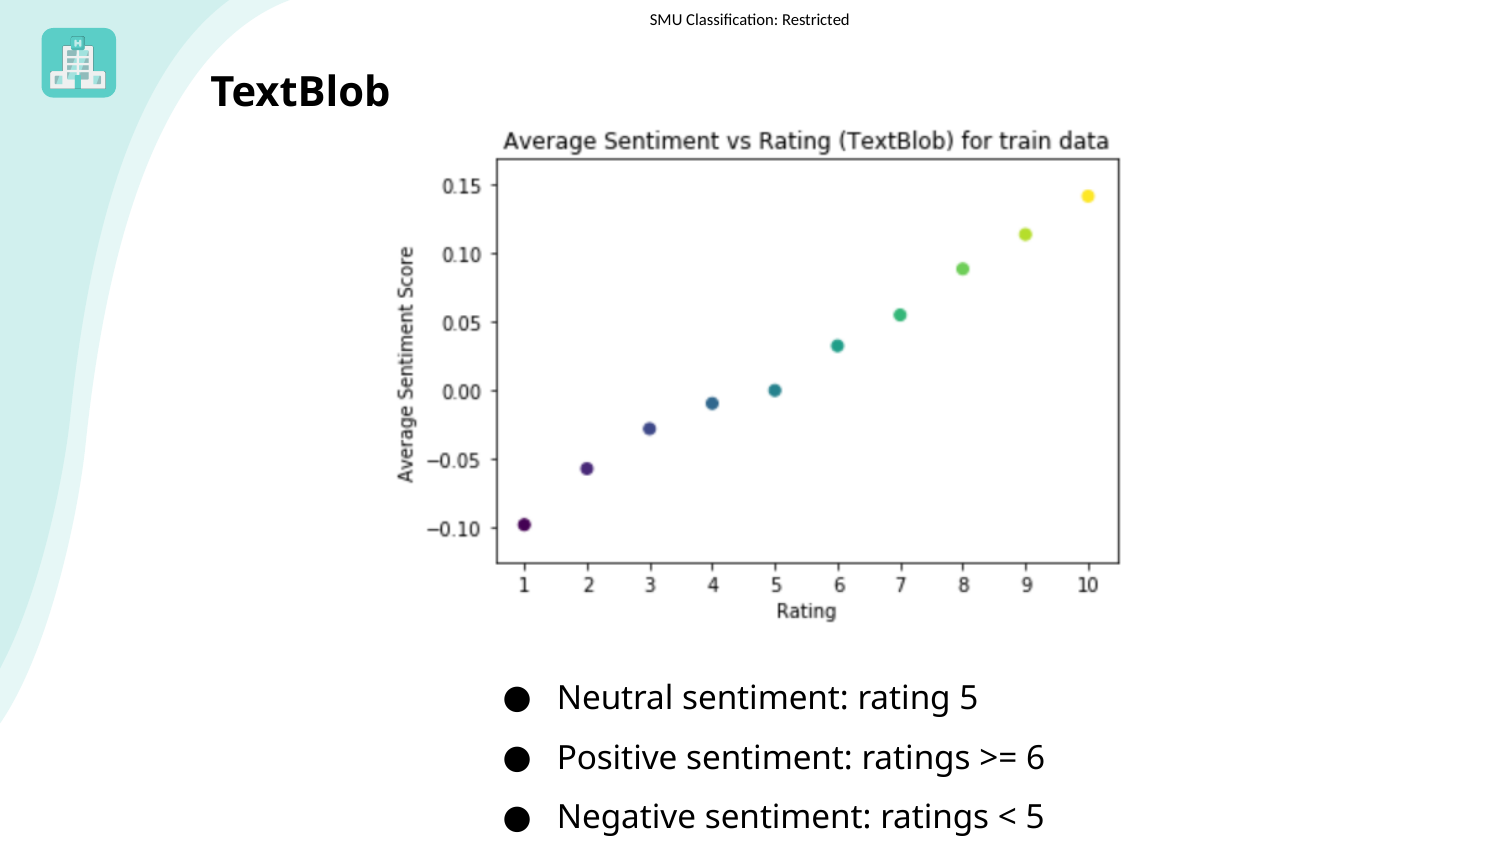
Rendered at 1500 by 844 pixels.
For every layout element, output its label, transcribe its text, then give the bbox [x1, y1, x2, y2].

picture [46, 34, 111, 91]
title TextBlob [210, 57, 1382, 164]
text_box Neutral sentiment: rating 5 Positive sentiment: ratings >= 6 Negative sentiment: ratings < 5 [466, 640, 1064, 844]
picture [378, 125, 1139, 623]
text_box [41, 27, 117, 91]
